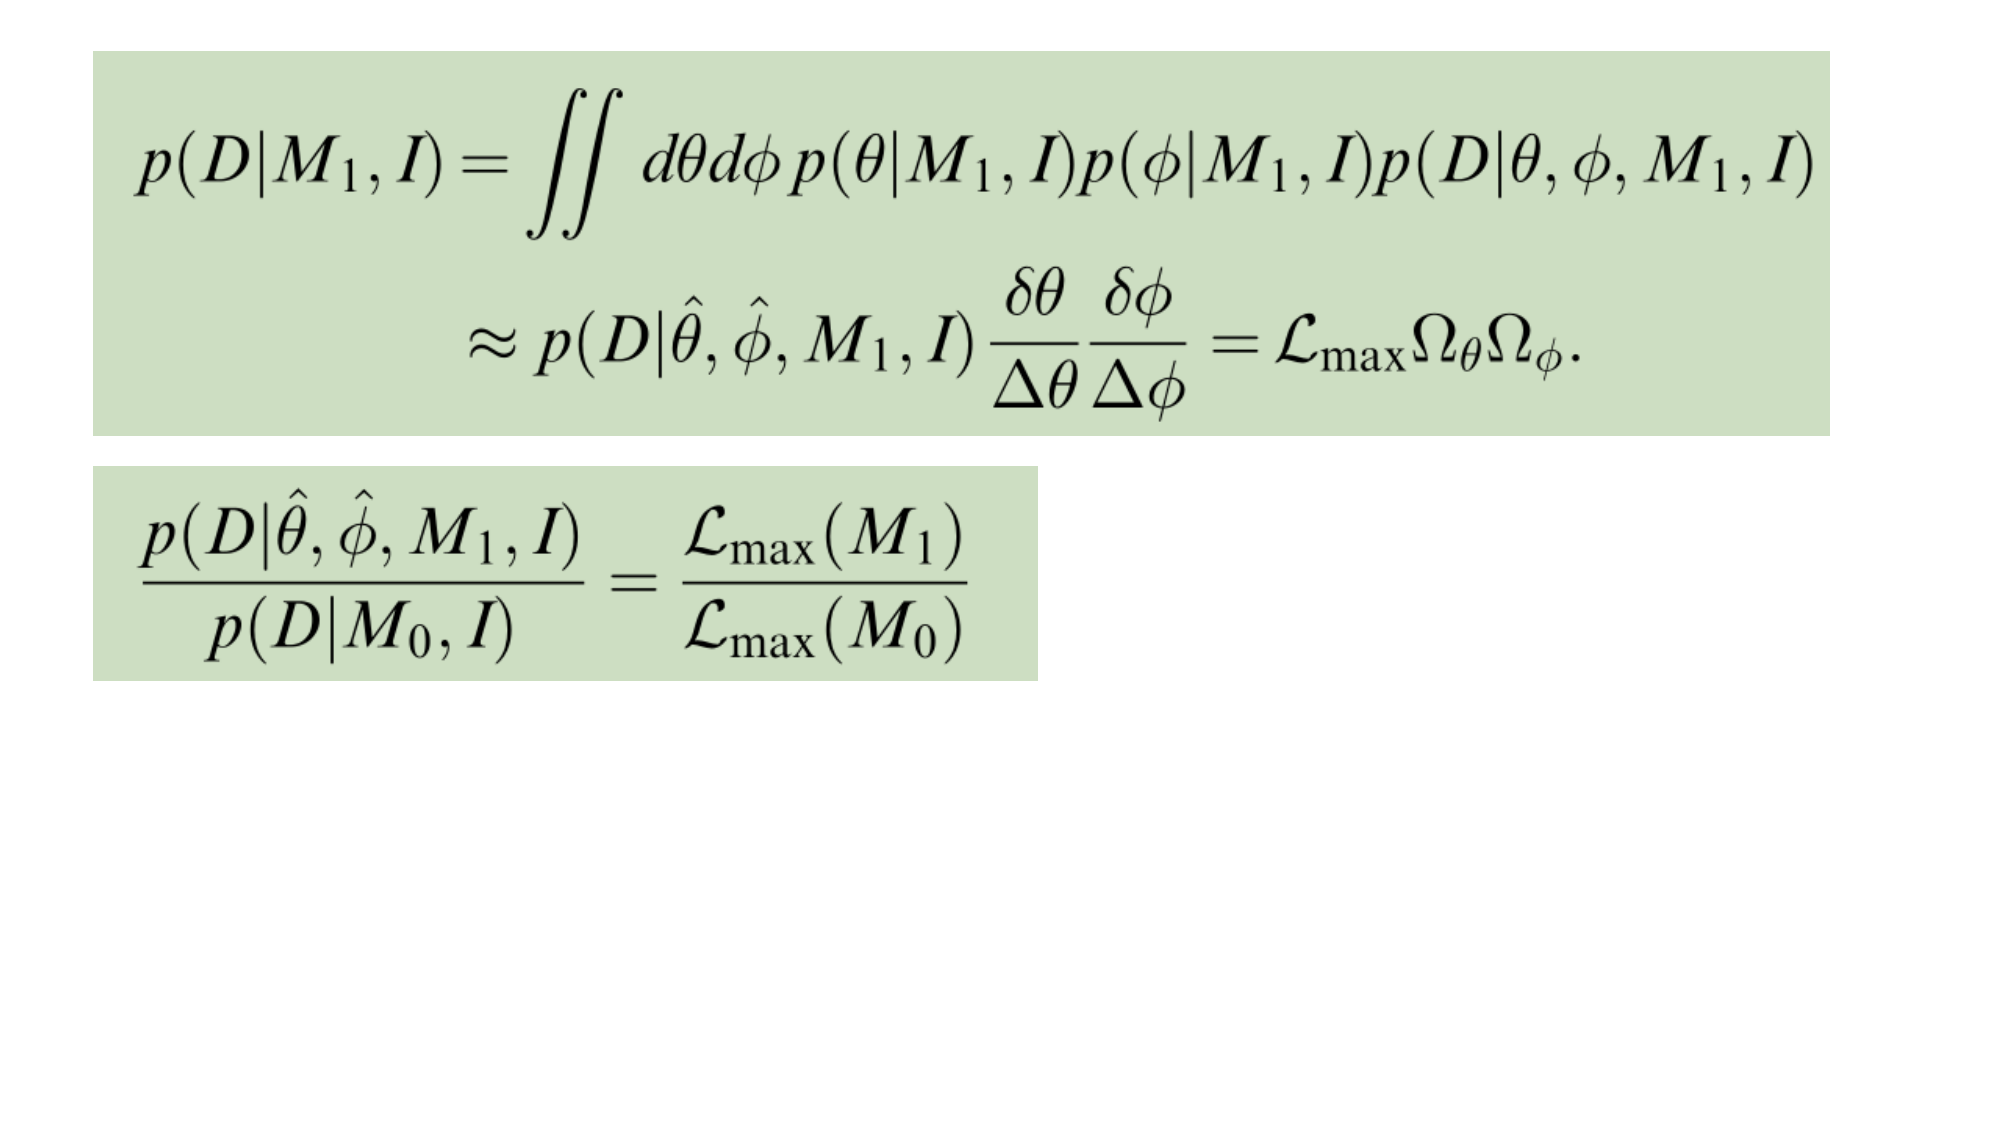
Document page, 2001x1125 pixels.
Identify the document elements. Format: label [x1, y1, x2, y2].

picture [93, 51, 1830, 436]
picture [93, 466, 1038, 681]
